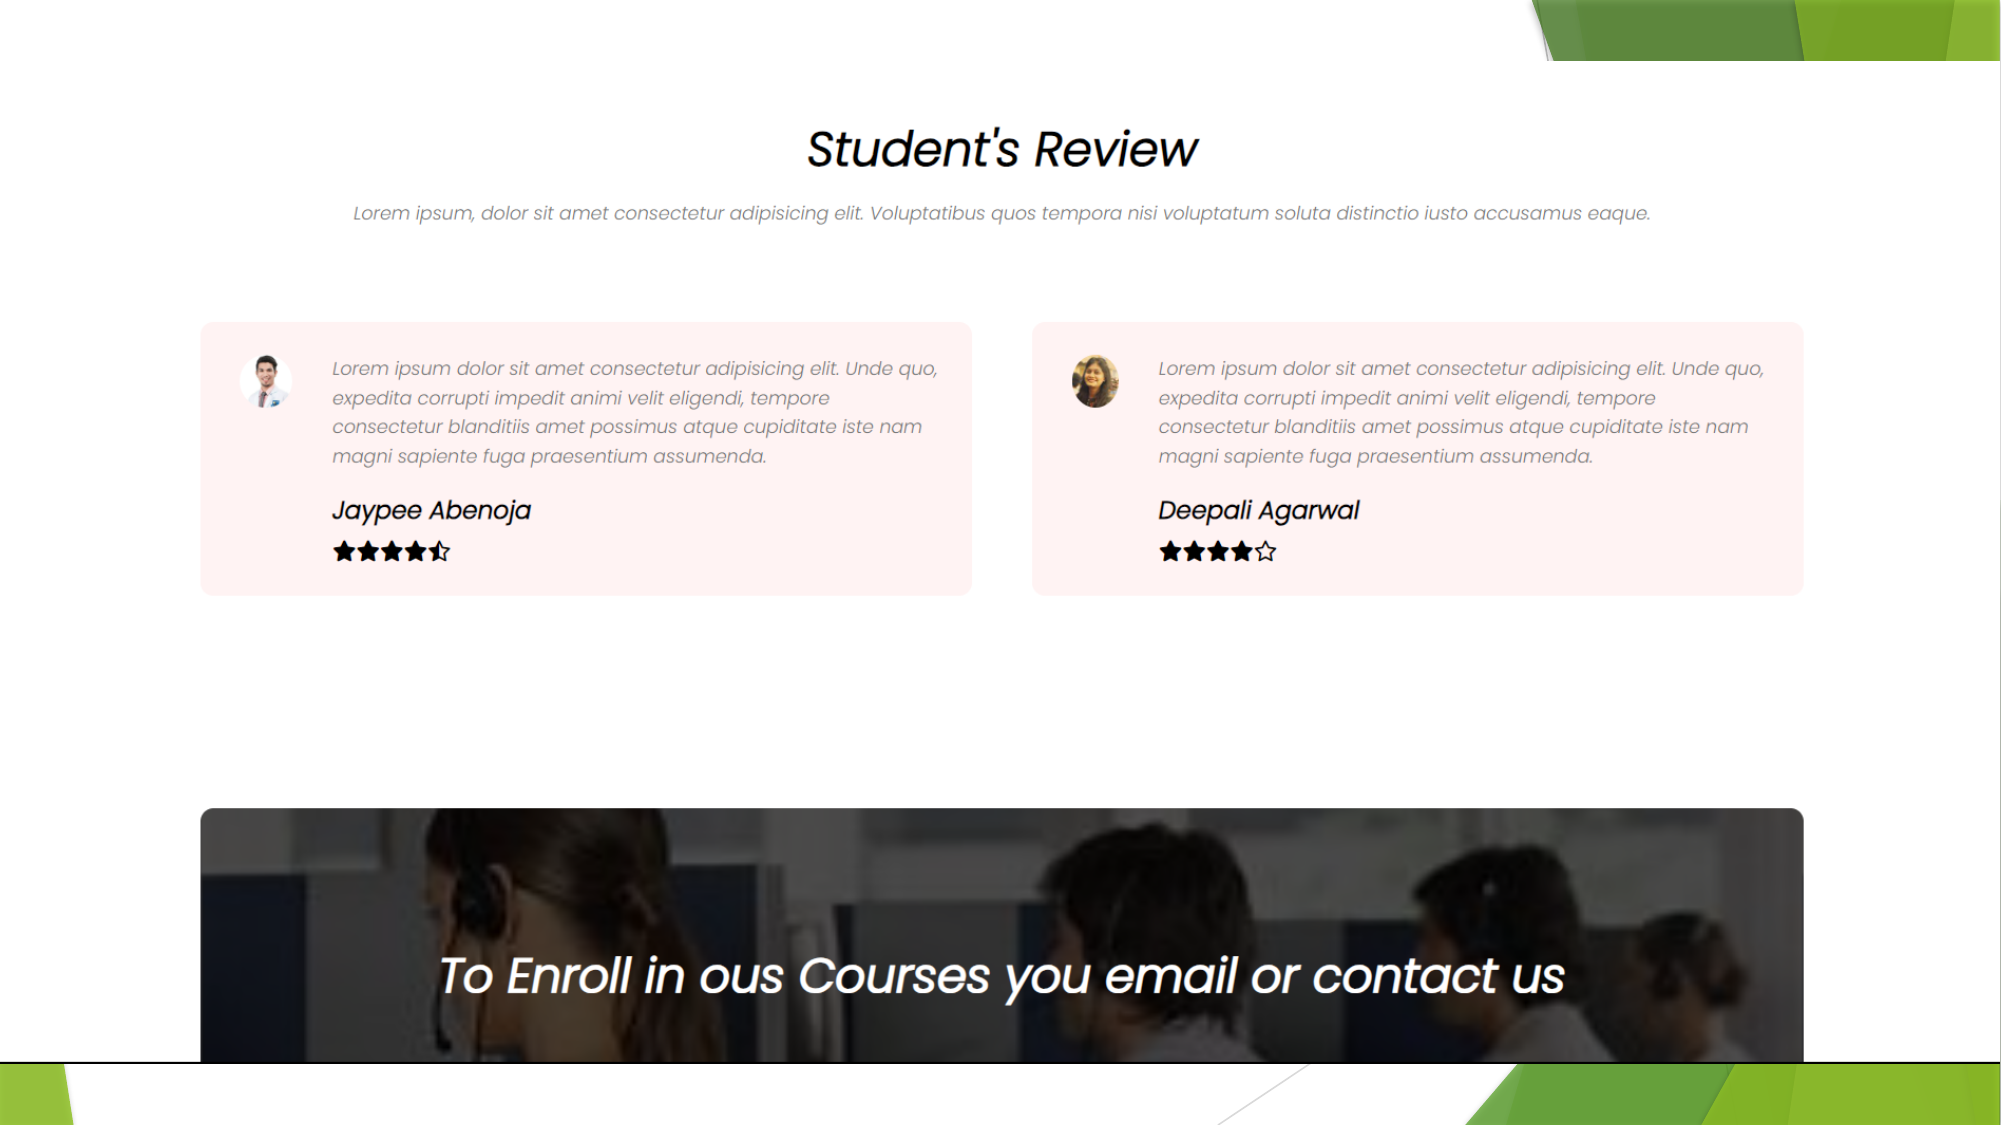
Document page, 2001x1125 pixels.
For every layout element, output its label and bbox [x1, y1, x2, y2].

picture [0, 61, 2000, 1064]
